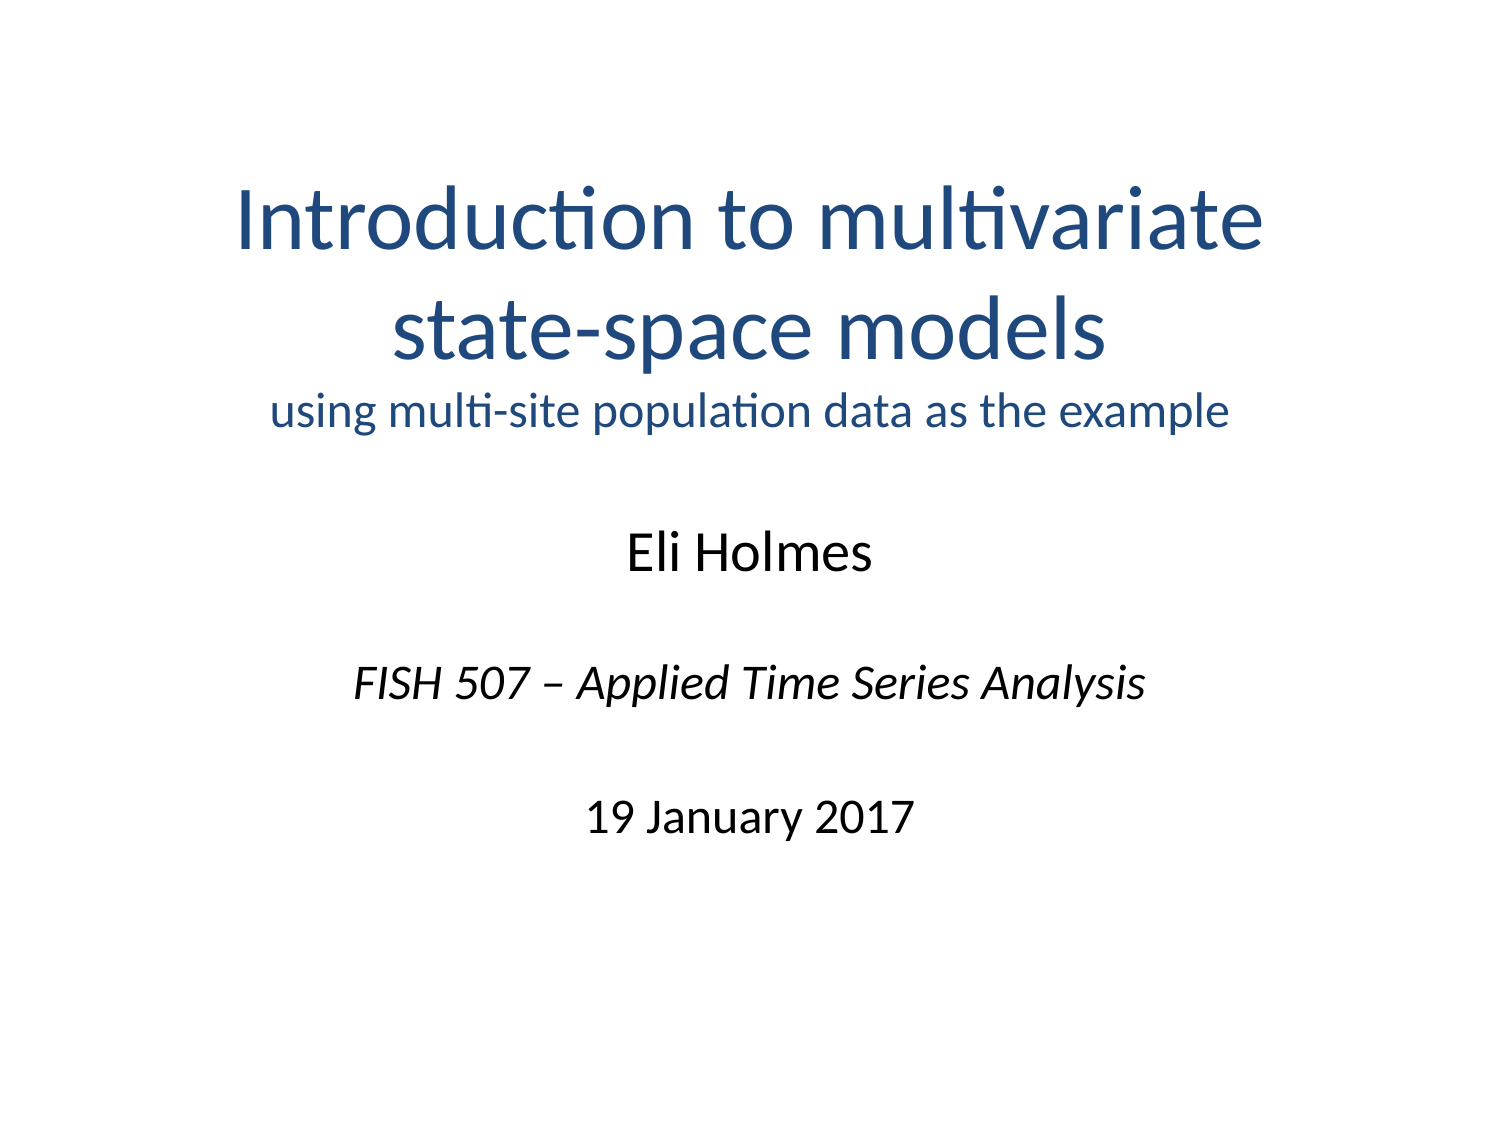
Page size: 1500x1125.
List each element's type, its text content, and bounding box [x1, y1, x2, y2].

text_box Eli Holmes FISH 507 – Applied Time Series Analysis 19 January 2017 [163, 484, 1337, 851]
title Introduction to multivariate state-space models using multi-site population data as the example [139, 128, 1361, 468]
